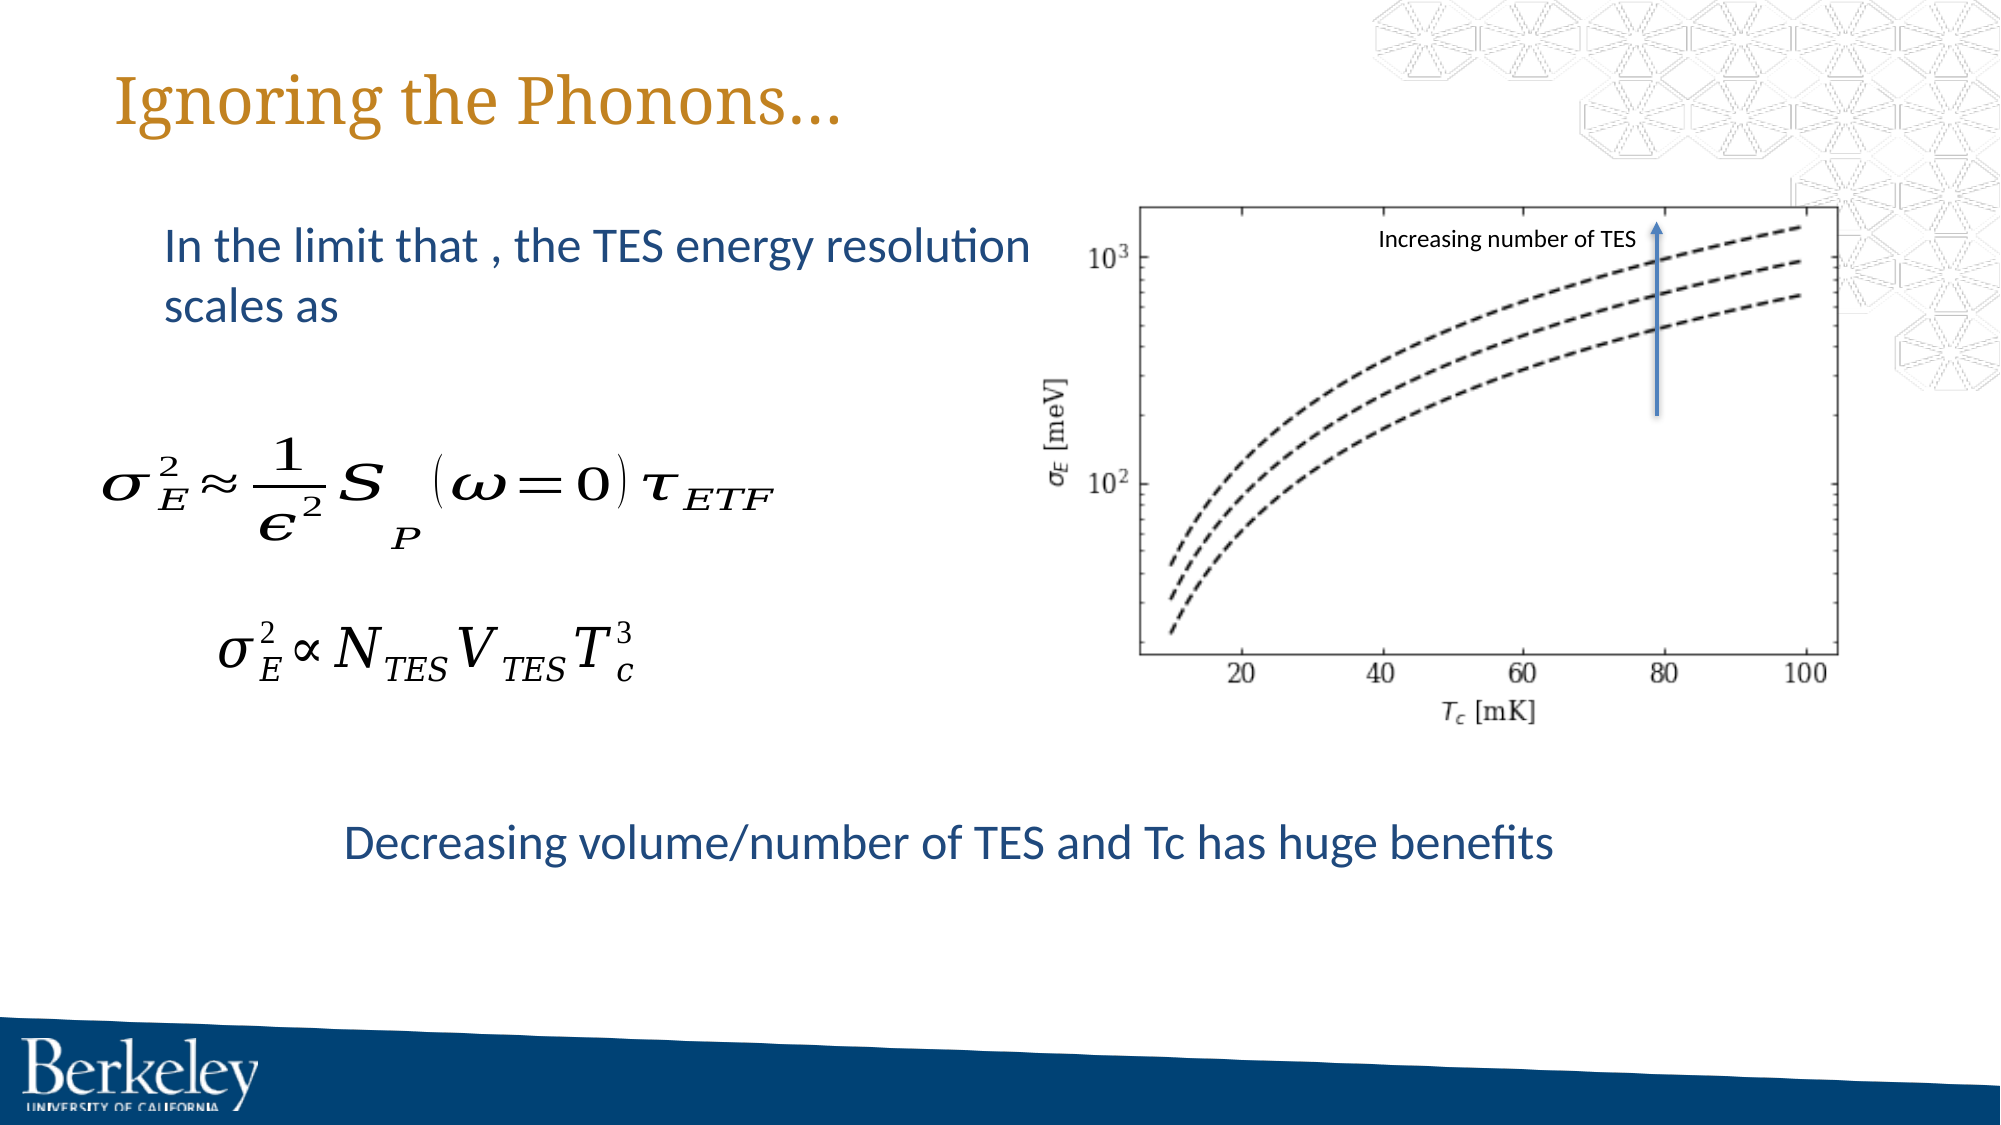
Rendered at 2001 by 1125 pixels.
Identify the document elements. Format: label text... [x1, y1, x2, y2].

picture [1029, 191, 1850, 746]
text_box Decreasing volume/number of TES and Tc has huge benefits [329, 802, 1570, 878]
title Ignoring the Phonons… [99, 3, 1799, 193]
